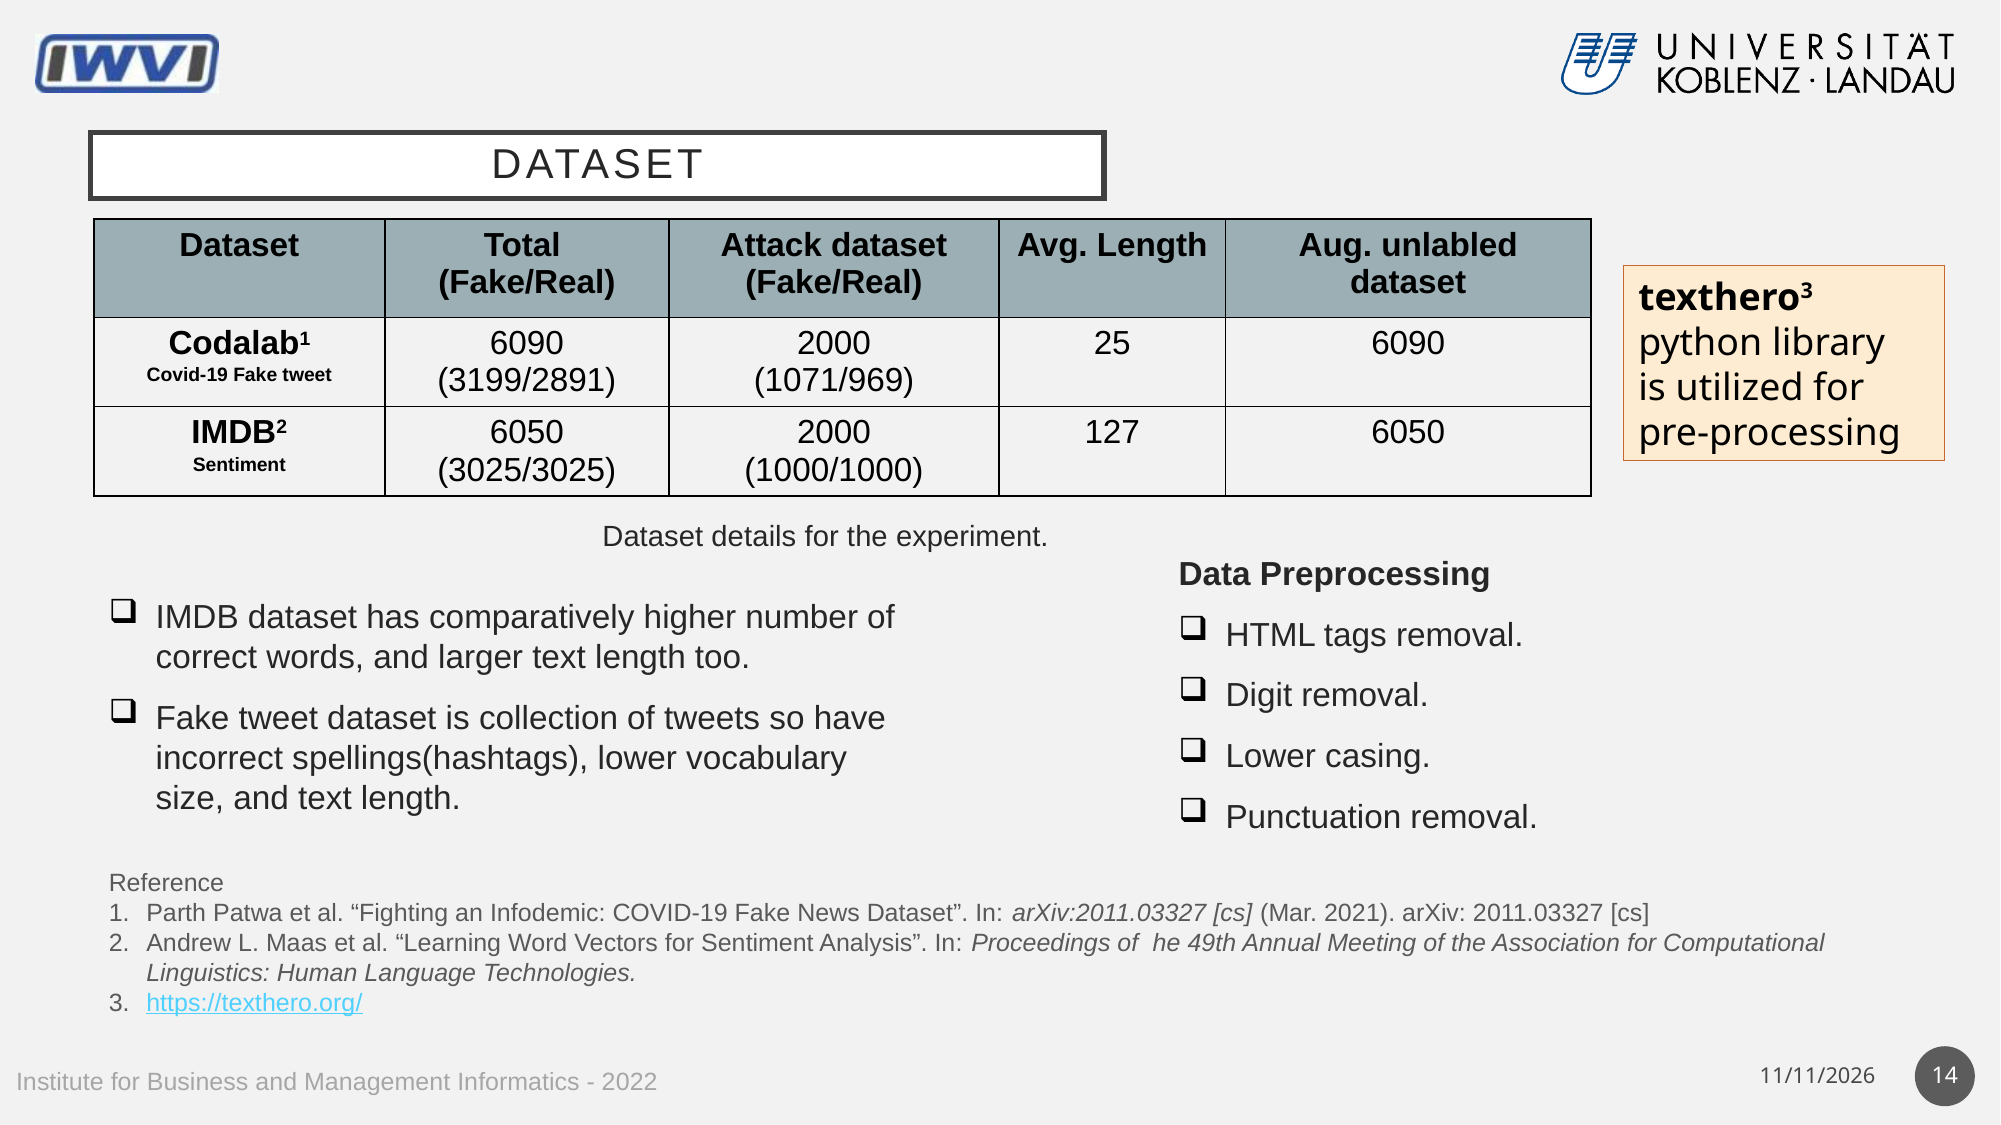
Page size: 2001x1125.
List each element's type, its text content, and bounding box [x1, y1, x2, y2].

list Dataset details for the experiment. [587, 509, 1234, 580]
title Dataset [88, 130, 1107, 201]
table_header Avg. Length [1000, 220, 1225, 317]
text_box texthero3 python library is utilized for pre-processing [1623, 265, 1945, 461]
table_header Total (Fake/Real) [386, 220, 668, 317]
table_cell 6090 [1226, 318, 1590, 406]
text_box IMDB dataset has comparatively higher number of correct words, and larger text length too. Fake tweet dataset is collection of tweets so have incorrect spellings(hashtags), lower vocabulary size, and text length. [93, 587, 933, 845]
table_cell 25 [1000, 318, 1225, 406]
picture [1561, 32, 1954, 95]
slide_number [1438, 1049, 1891, 1103]
table_cell 6050 (3025/3025) [386, 407, 668, 495]
text_box Data Preprocessing HTML tags removal. Digit removal. Lower casing. Punctuation removal. [1163, 544, 1650, 846]
table_cell 6090 (3199/2891) [386, 318, 668, 406]
table_header Dataset [95, 220, 384, 317]
table_cell 2000 (1071/969) [670, 318, 998, 406]
table_header Attack dataset (Fake/Real) [670, 220, 998, 317]
table_header Aug. unlabled dataset [1226, 220, 1590, 317]
text_box Reference Parth Patwa et al. “Fighting an Infodemic: COVID-19 Fake News Dataset”. In: arXiv:2011.03327 [cs] (Mar. 2021). arXiv: 2011.03327 [cs] Andrew L. Maas et al. “Learning Word Vectors for Sentiment Analysis”. In: Proceedings of he 49th Annual Meeting of the Association for Computational Linguistics: Human Language Technologies. https://texthero.org/ [93, 859, 1962, 1024]
table_cell Codalab1 Covid-19 Fake tweet [95, 318, 384, 406]
table_cell 6050 [1226, 407, 1590, 495]
picture [35, 34, 219, 93]
slide_number 14 [1914, 1046, 1975, 1107]
table_cell 127 [1000, 407, 1225, 495]
table_cell 2000 (1000/1000) [670, 407, 998, 495]
table_cell IMDB2 Sentiment [95, 407, 384, 495]
